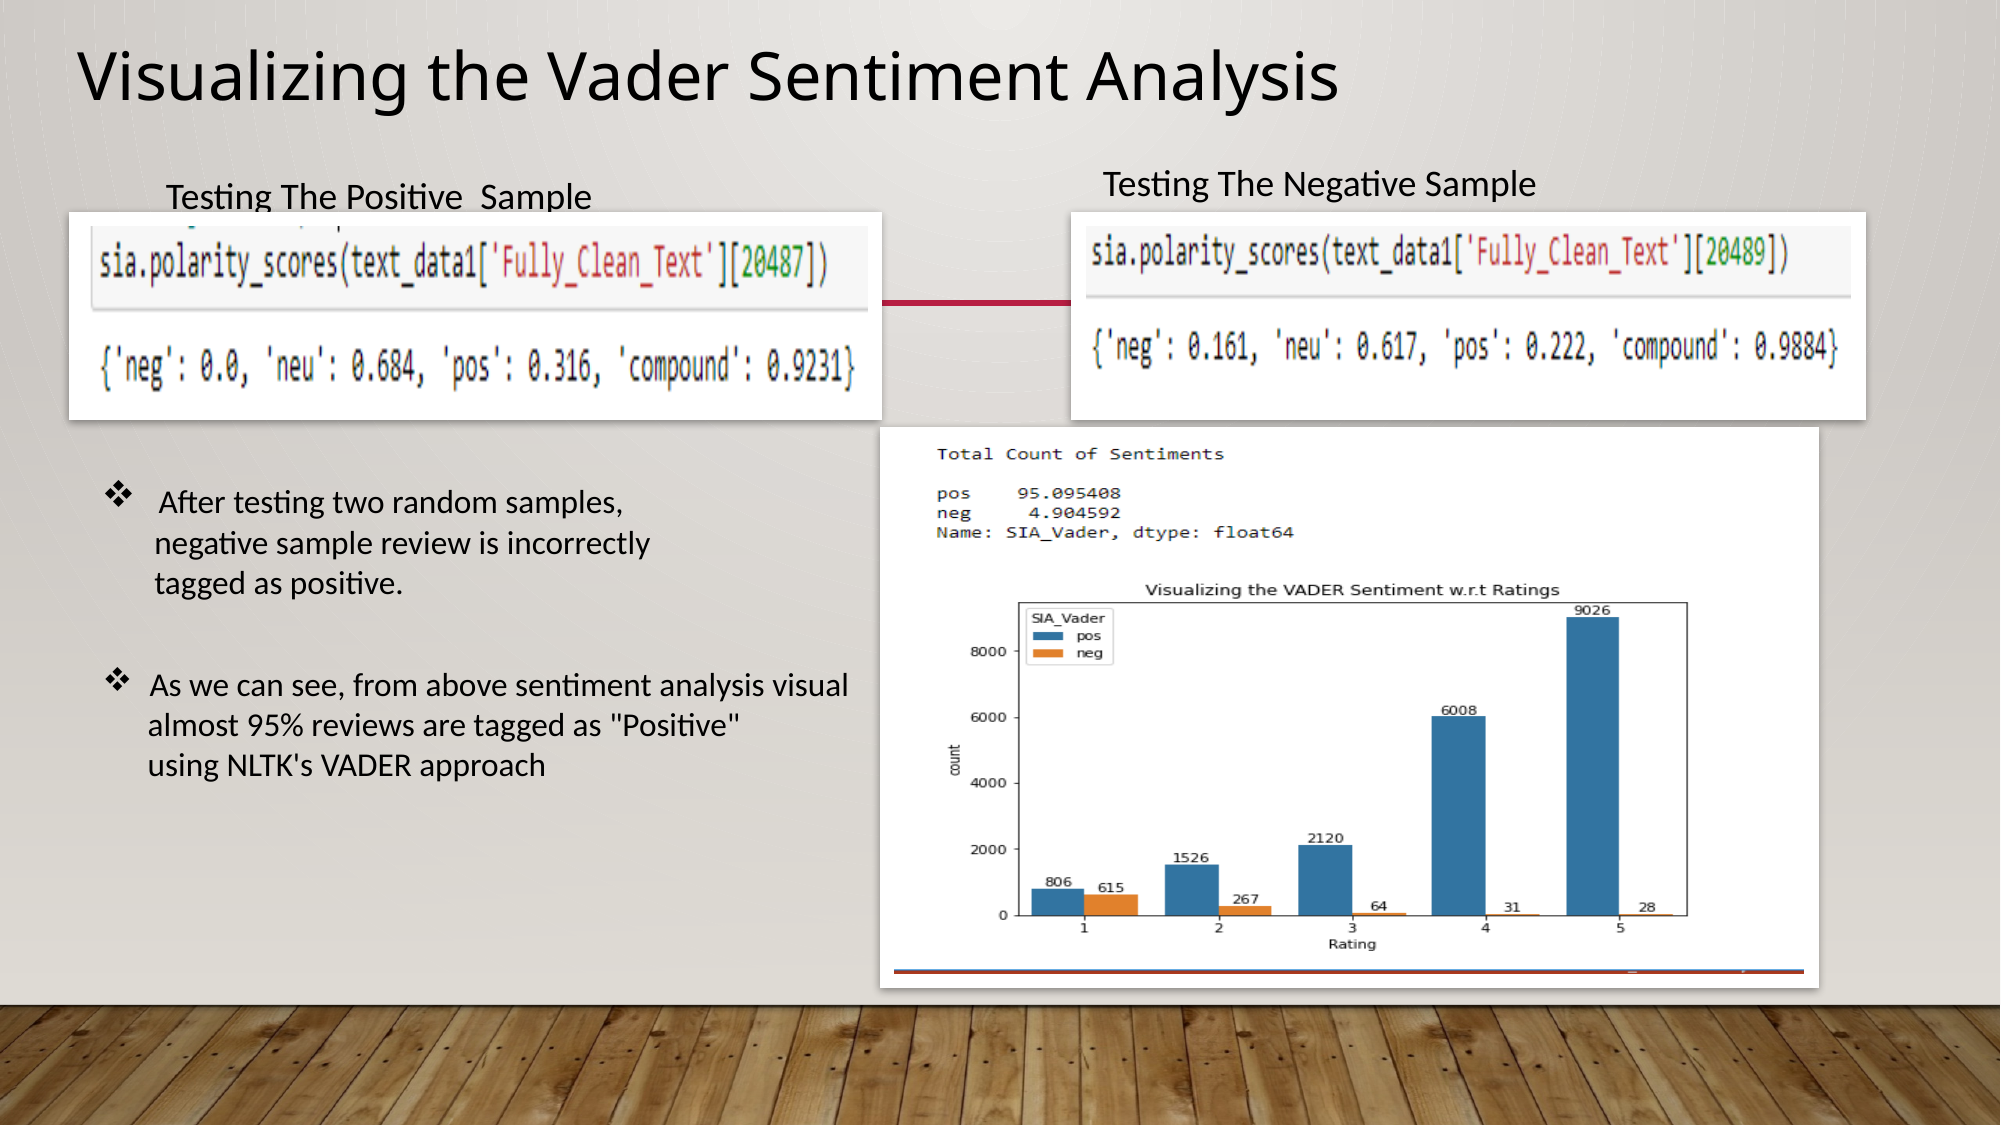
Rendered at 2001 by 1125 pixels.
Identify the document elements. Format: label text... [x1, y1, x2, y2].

text_box Testing The Negative Sample [1088, 151, 1553, 212]
picture [893, 440, 1805, 974]
text_box Visualizing the Vader Sentiment Analysis [63, 26, 2000, 121]
text_box As we can see, from above sentiment analysis visual almost 95% reviews are tagged as "Positive" using NLTK's VADER approach [87, 655, 873, 791]
picture [1085, 225, 1852, 406]
title Testing The Positive Sample [150, 169, 767, 209]
picture [83, 225, 869, 406]
text_box After testing two random samples, negative sample review is incorrectly tagged as positive. [87, 469, 674, 654]
picture [0, 1005, 2000, 1125]
